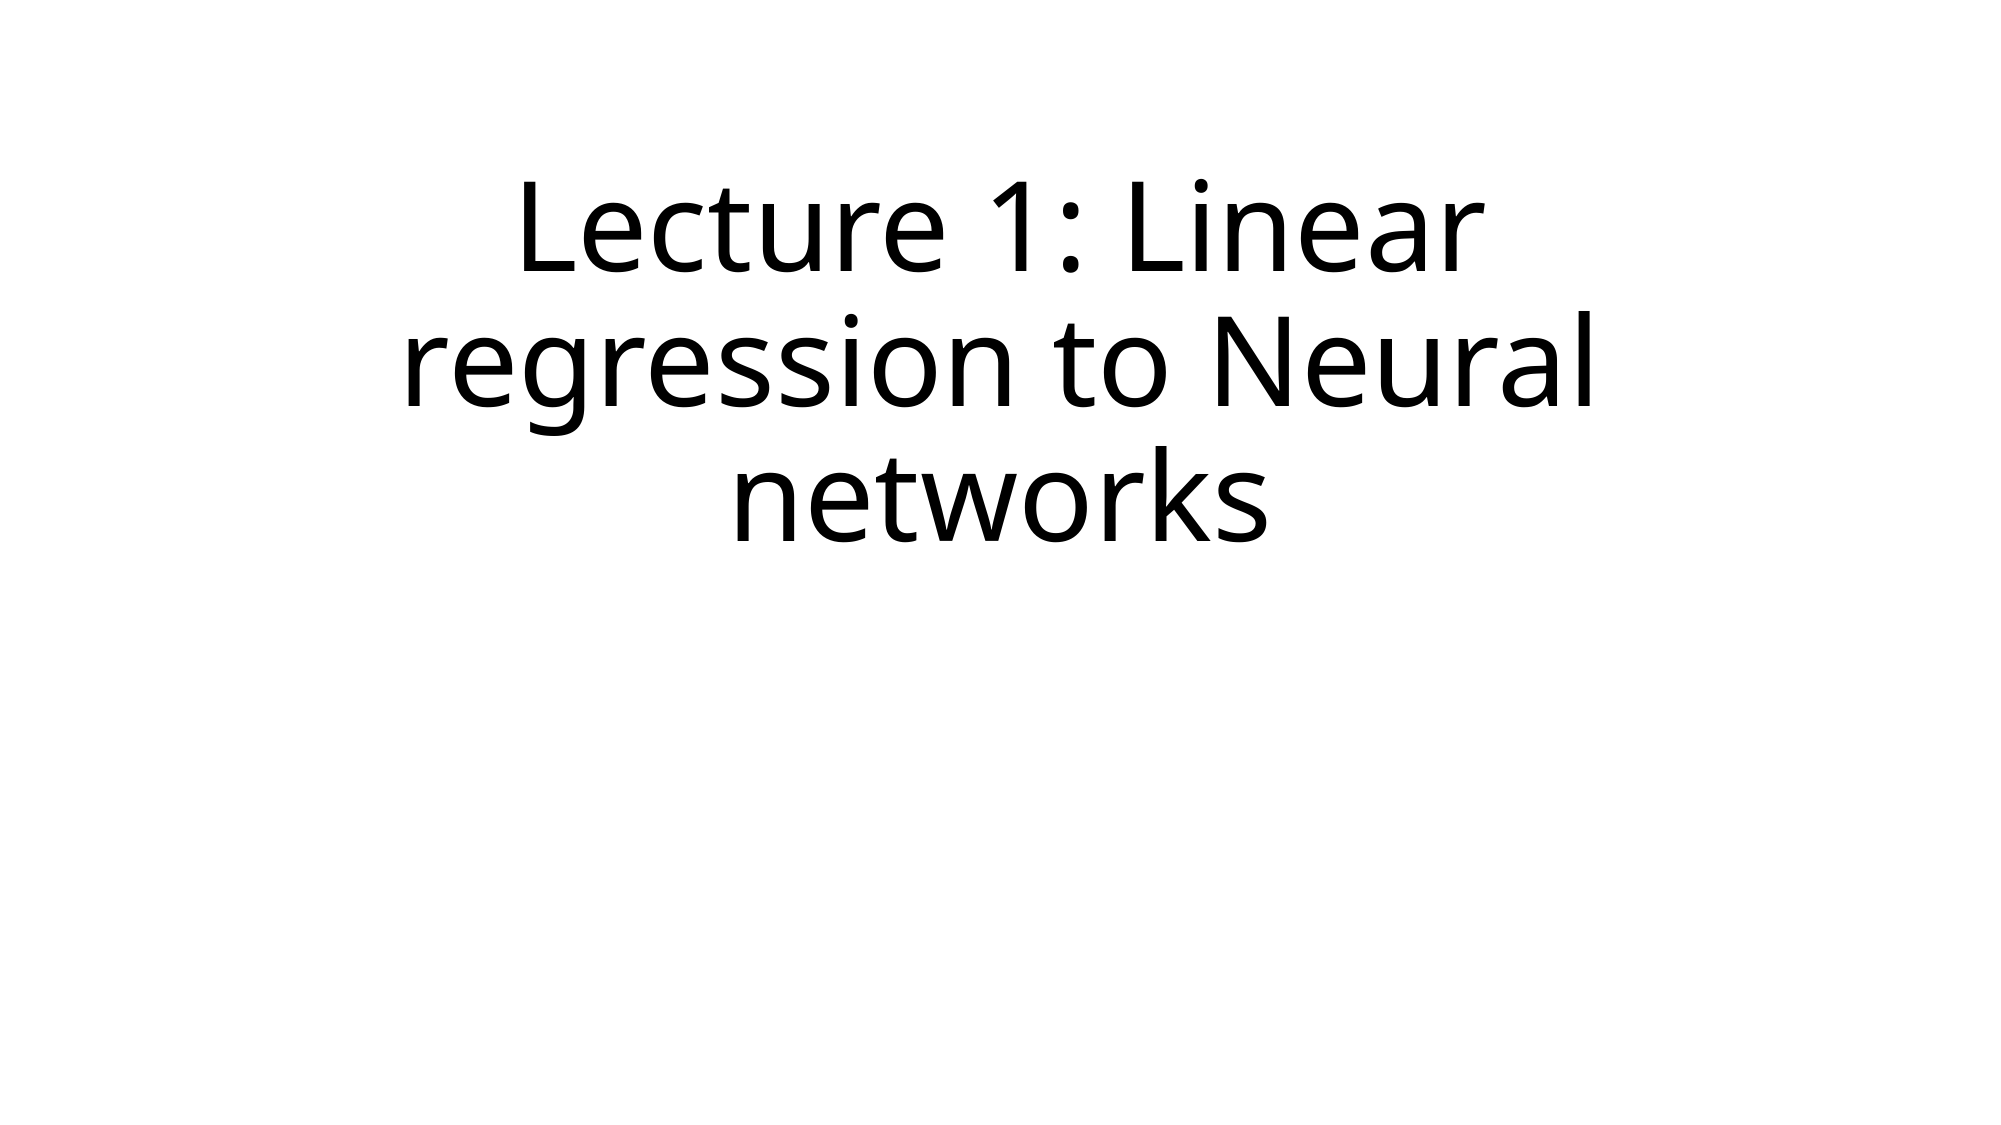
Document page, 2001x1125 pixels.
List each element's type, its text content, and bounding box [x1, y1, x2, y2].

title Lecture 1: Linear regression to Neural networks [249, 184, 1750, 576]
